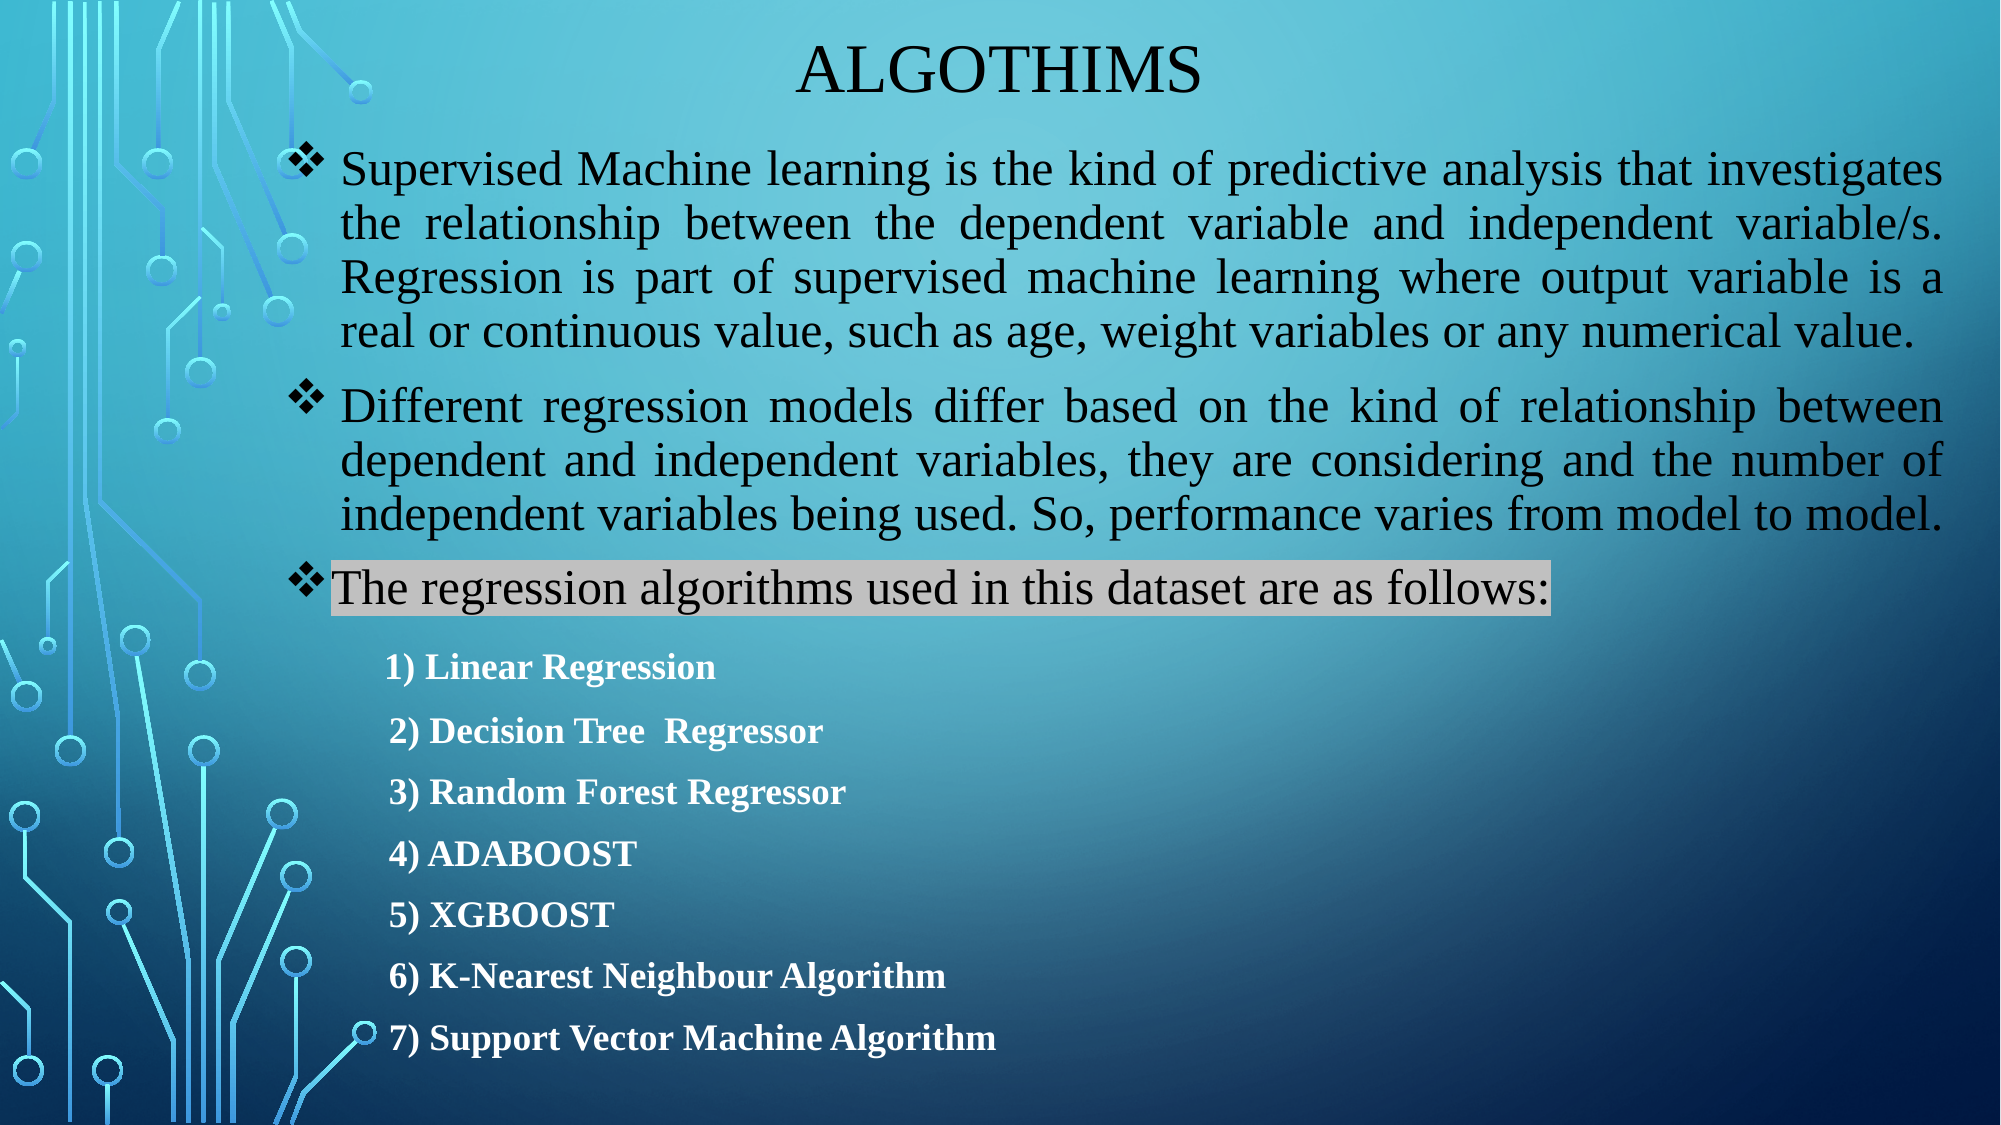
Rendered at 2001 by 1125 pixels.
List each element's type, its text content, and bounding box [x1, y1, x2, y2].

text_box Supervised Machine learning is the kind of predictive analysis that investigates the relationship between the dependent variable and independent variable/s. Regression is part of supervised machine learning where output variable is a real or continuous value, such as age, weight variables or any numerical value. Different regression models differ based on the kind of relationship between dependent and independent variables, they are considering and the number of independent variables being used. So, performance varies from model to model. The regression algorithms used in this dataset are as follows: 1) Linear Regression 2) Decision Tree Regressor 3) Random Forest Regressor 4) ADABOOST 5) XGBOOST 6) K-Nearest Neighbour Algorithm 7) Support Vector Machine Algorithm [269, 134, 1961, 1087]
text_box ALGOTHIMS [244, 24, 1756, 116]
